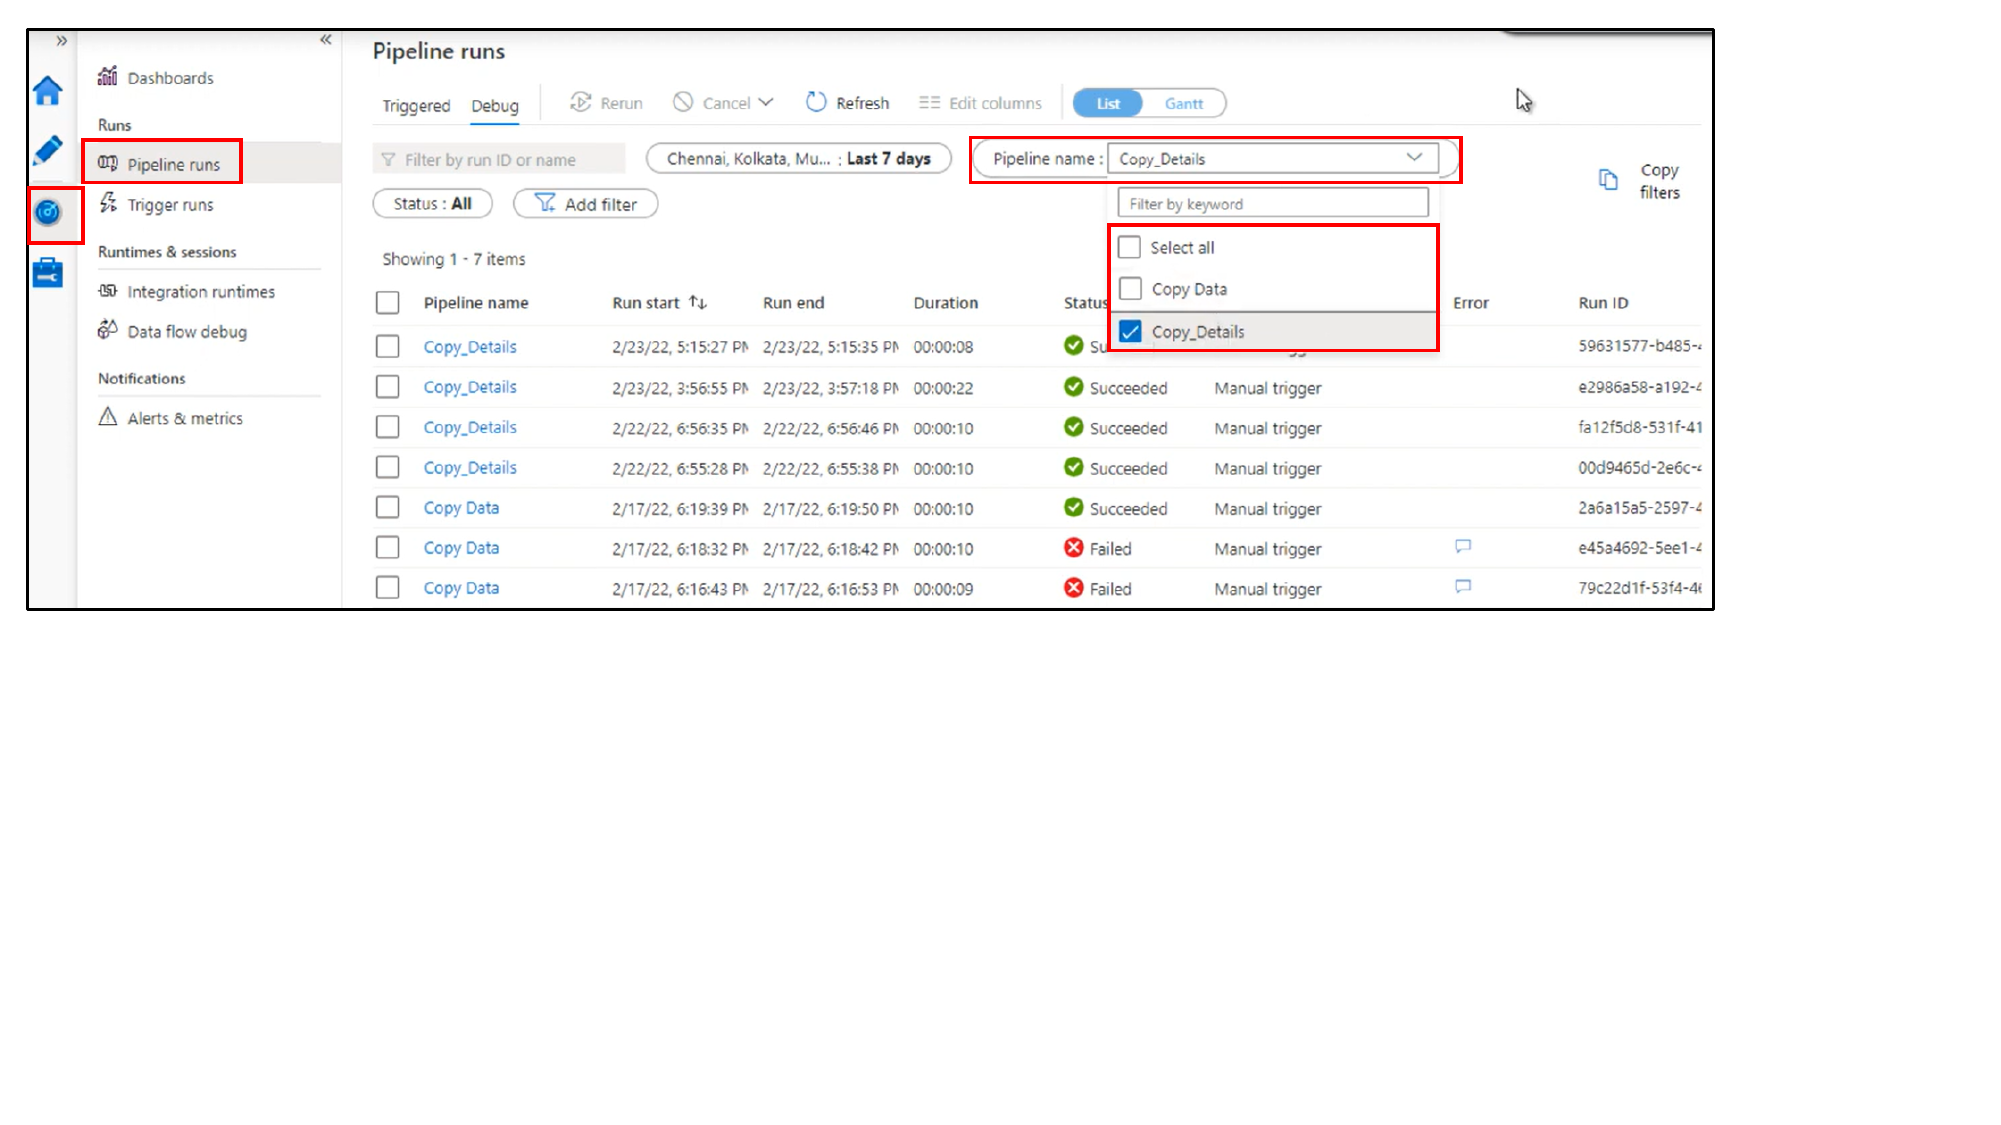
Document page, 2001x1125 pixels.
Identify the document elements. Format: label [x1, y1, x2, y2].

picture [29, 30, 1712, 608]
